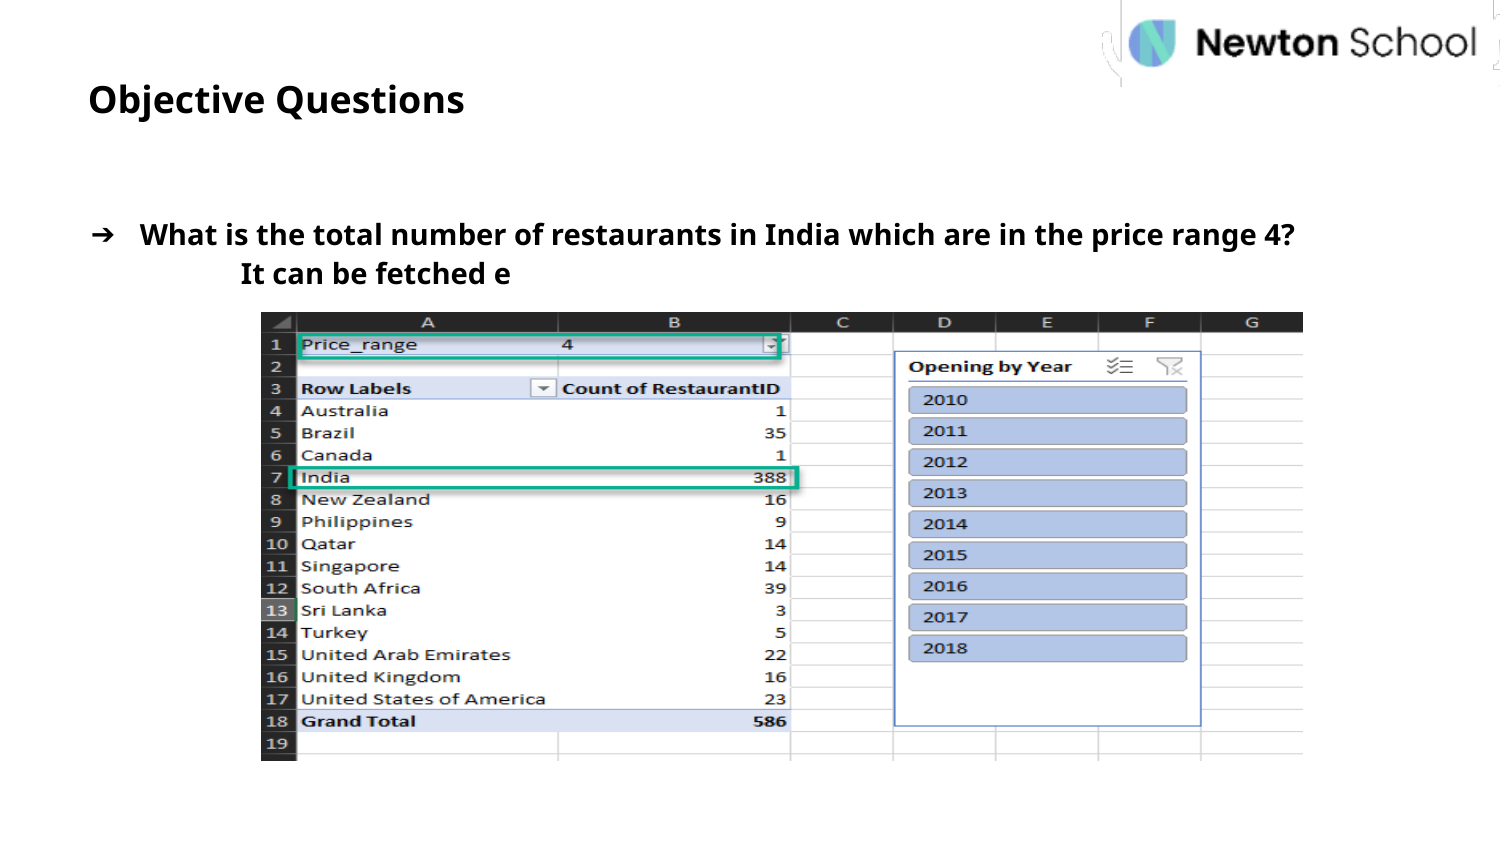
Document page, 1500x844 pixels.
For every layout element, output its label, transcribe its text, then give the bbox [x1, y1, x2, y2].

text_box What is the total number of restaurants in India which are in the price range 4? It can be fetched e [49, 160, 1468, 823]
picture [1101, 0, 1500, 87]
picture [261, 312, 1304, 761]
text_box Objective Questions [72, 54, 935, 136]
